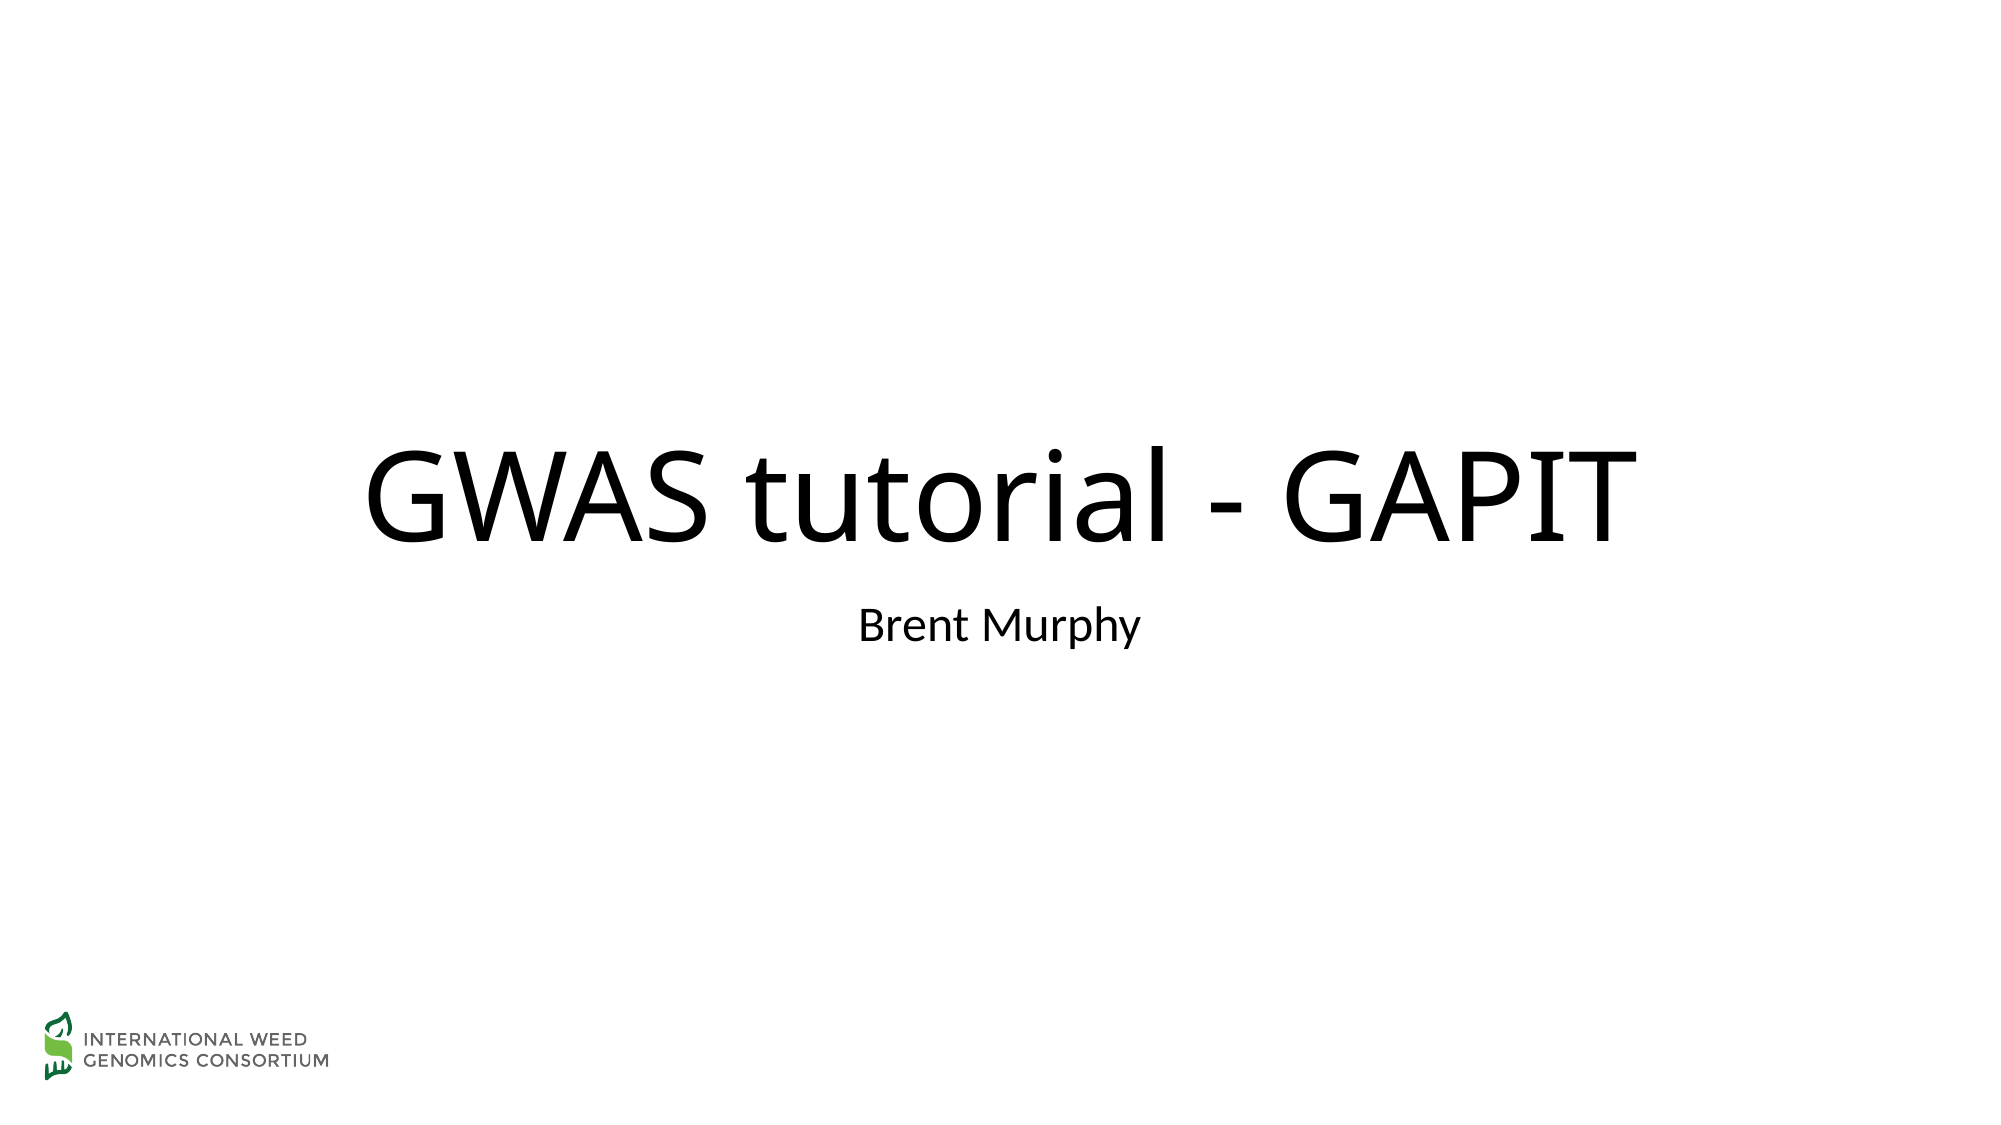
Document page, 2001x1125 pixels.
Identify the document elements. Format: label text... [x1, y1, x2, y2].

title GWAS tutorial - GAPIT [249, 184, 1750, 576]
subtitle Brent Murphy [249, 590, 1750, 863]
picture [0, 975, 372, 1125]
